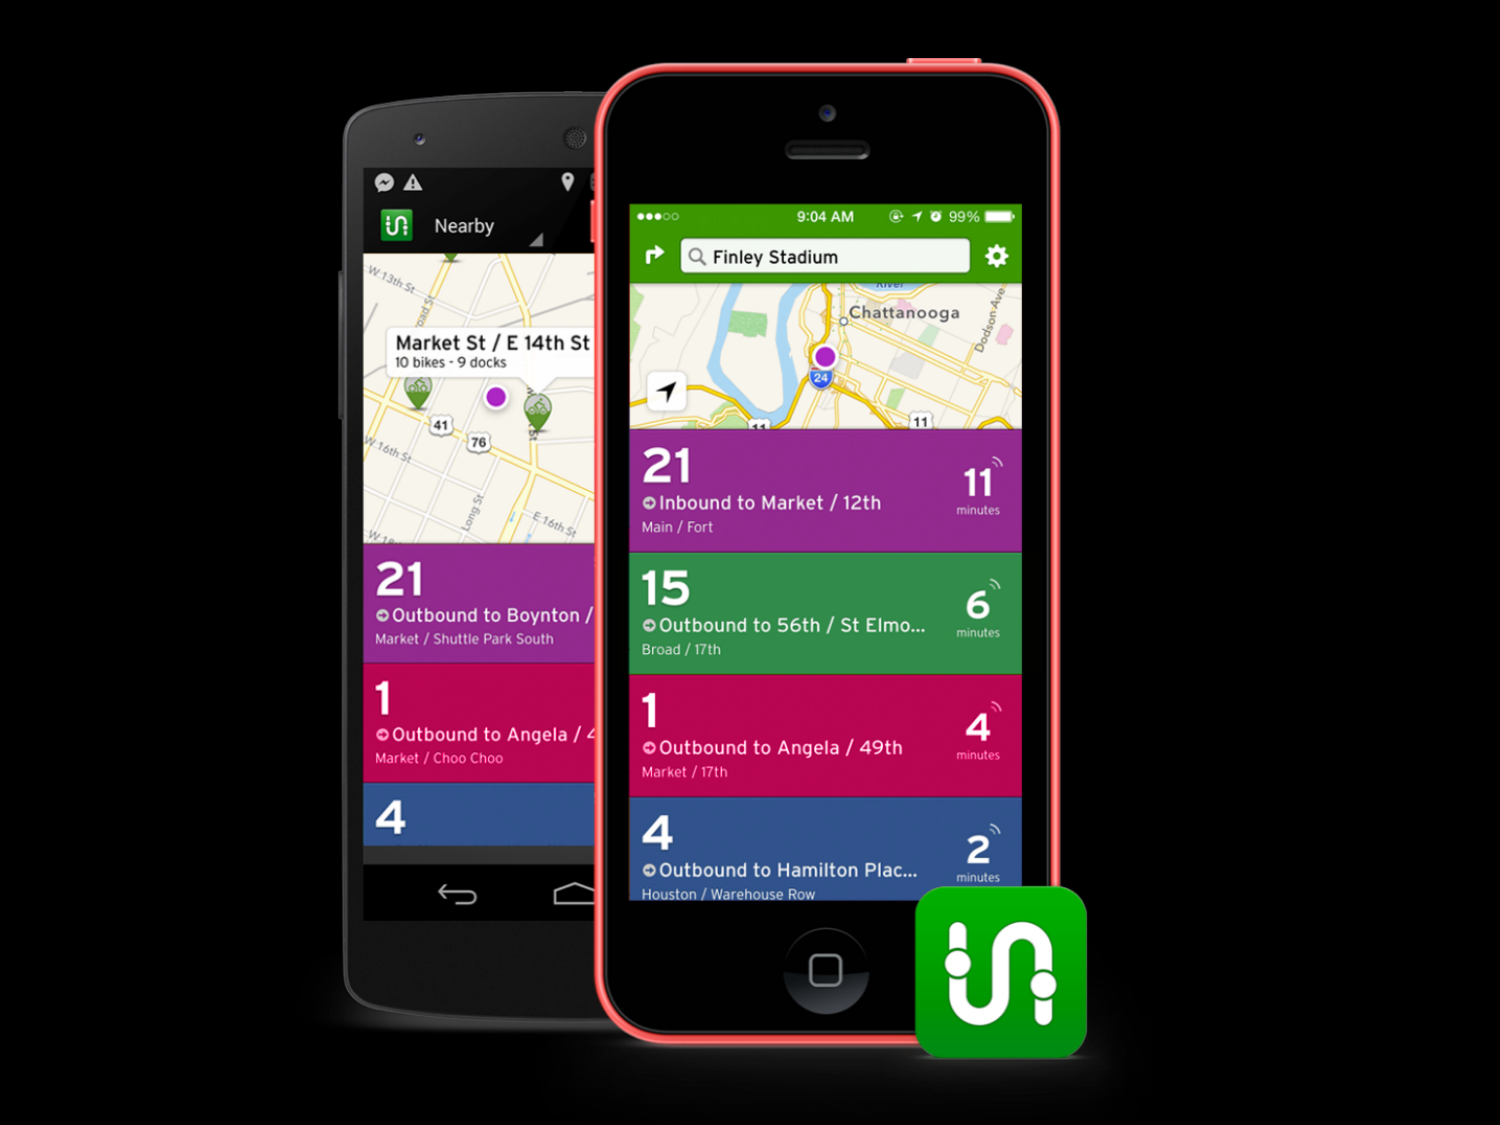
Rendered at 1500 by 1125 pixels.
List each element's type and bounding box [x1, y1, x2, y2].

list [187, 58, 1500, 1125]
